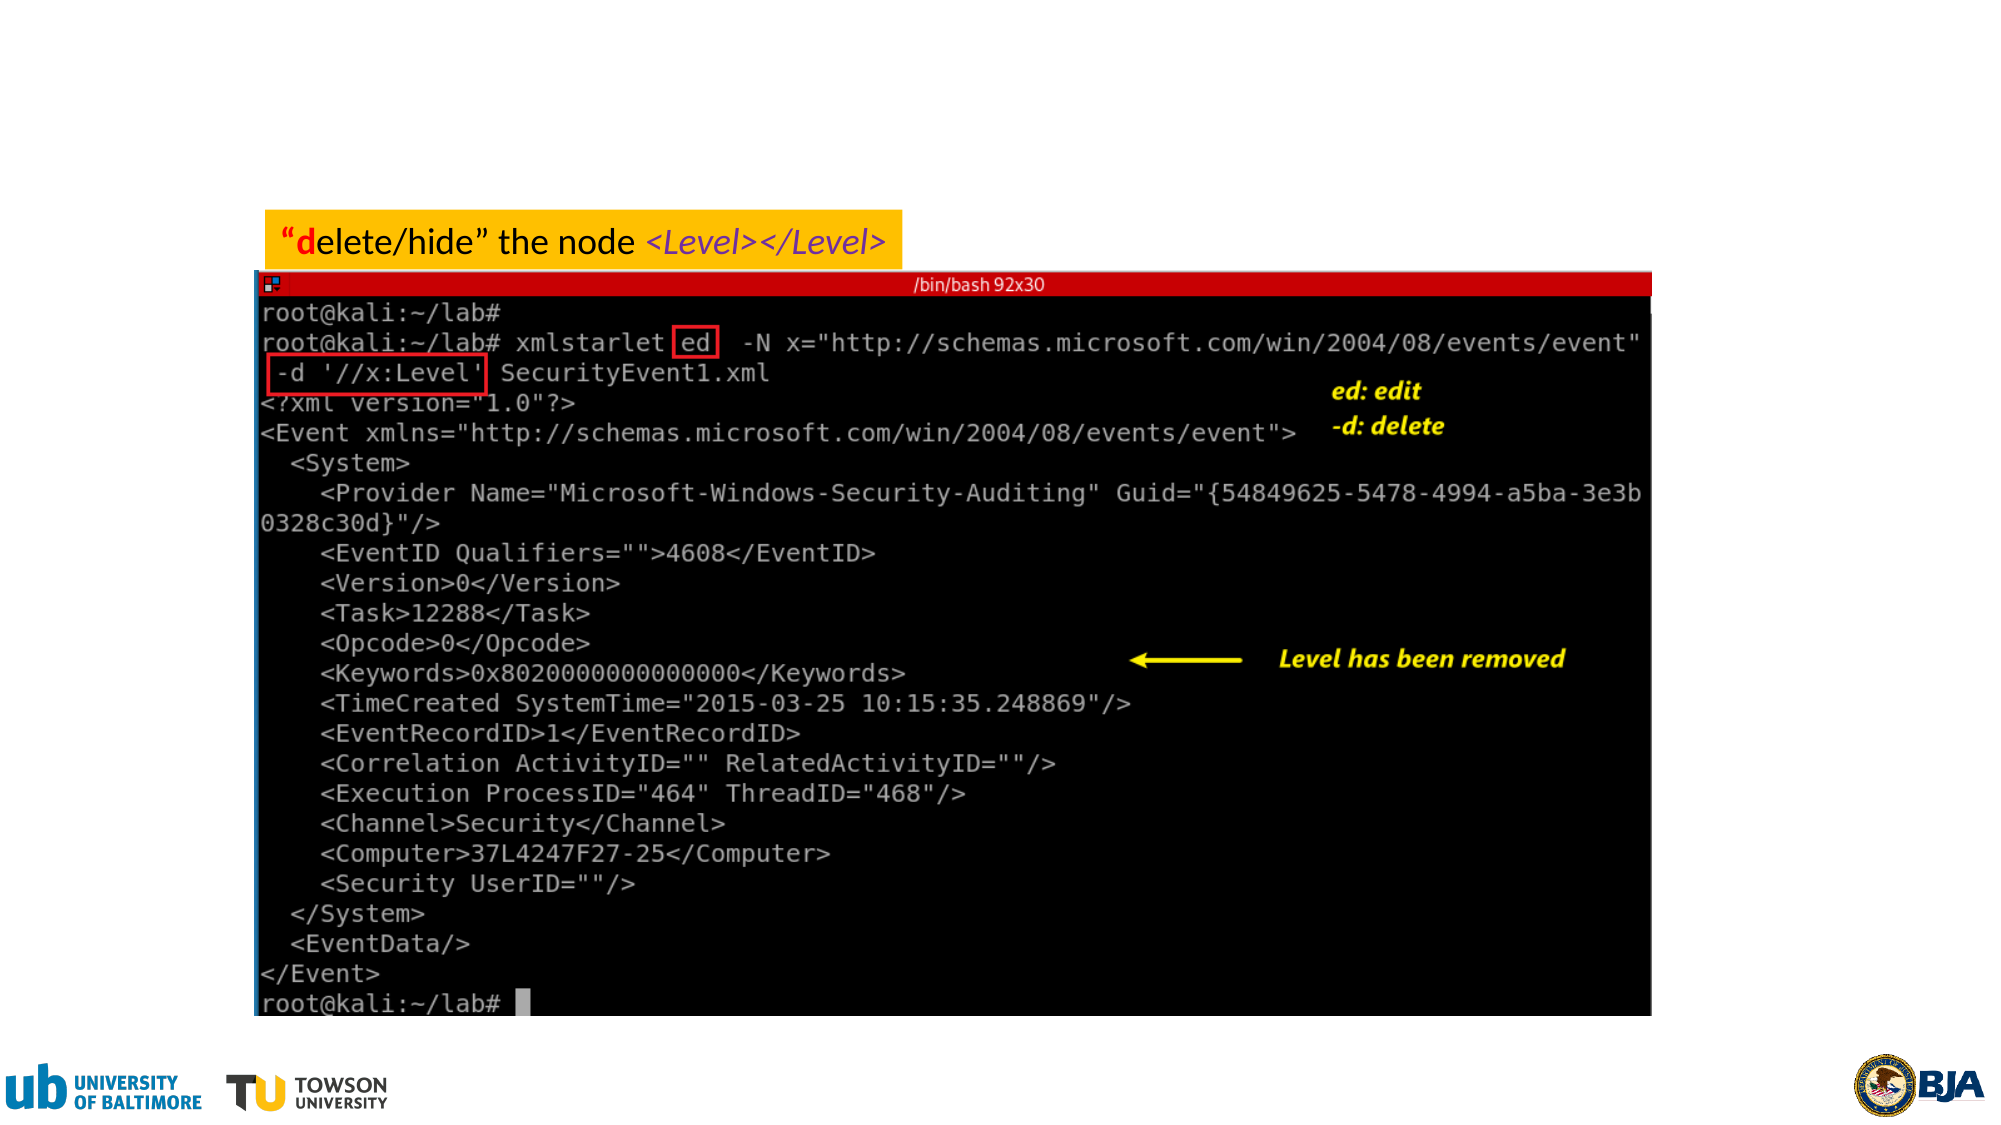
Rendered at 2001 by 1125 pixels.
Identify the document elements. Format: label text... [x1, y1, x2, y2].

picture [1854, 1054, 1986, 1117]
text_box “delete/hide” the node <Level></Level> [265, 209, 903, 270]
picture [0, 1031, 407, 1125]
picture [254, 270, 1652, 1016]
